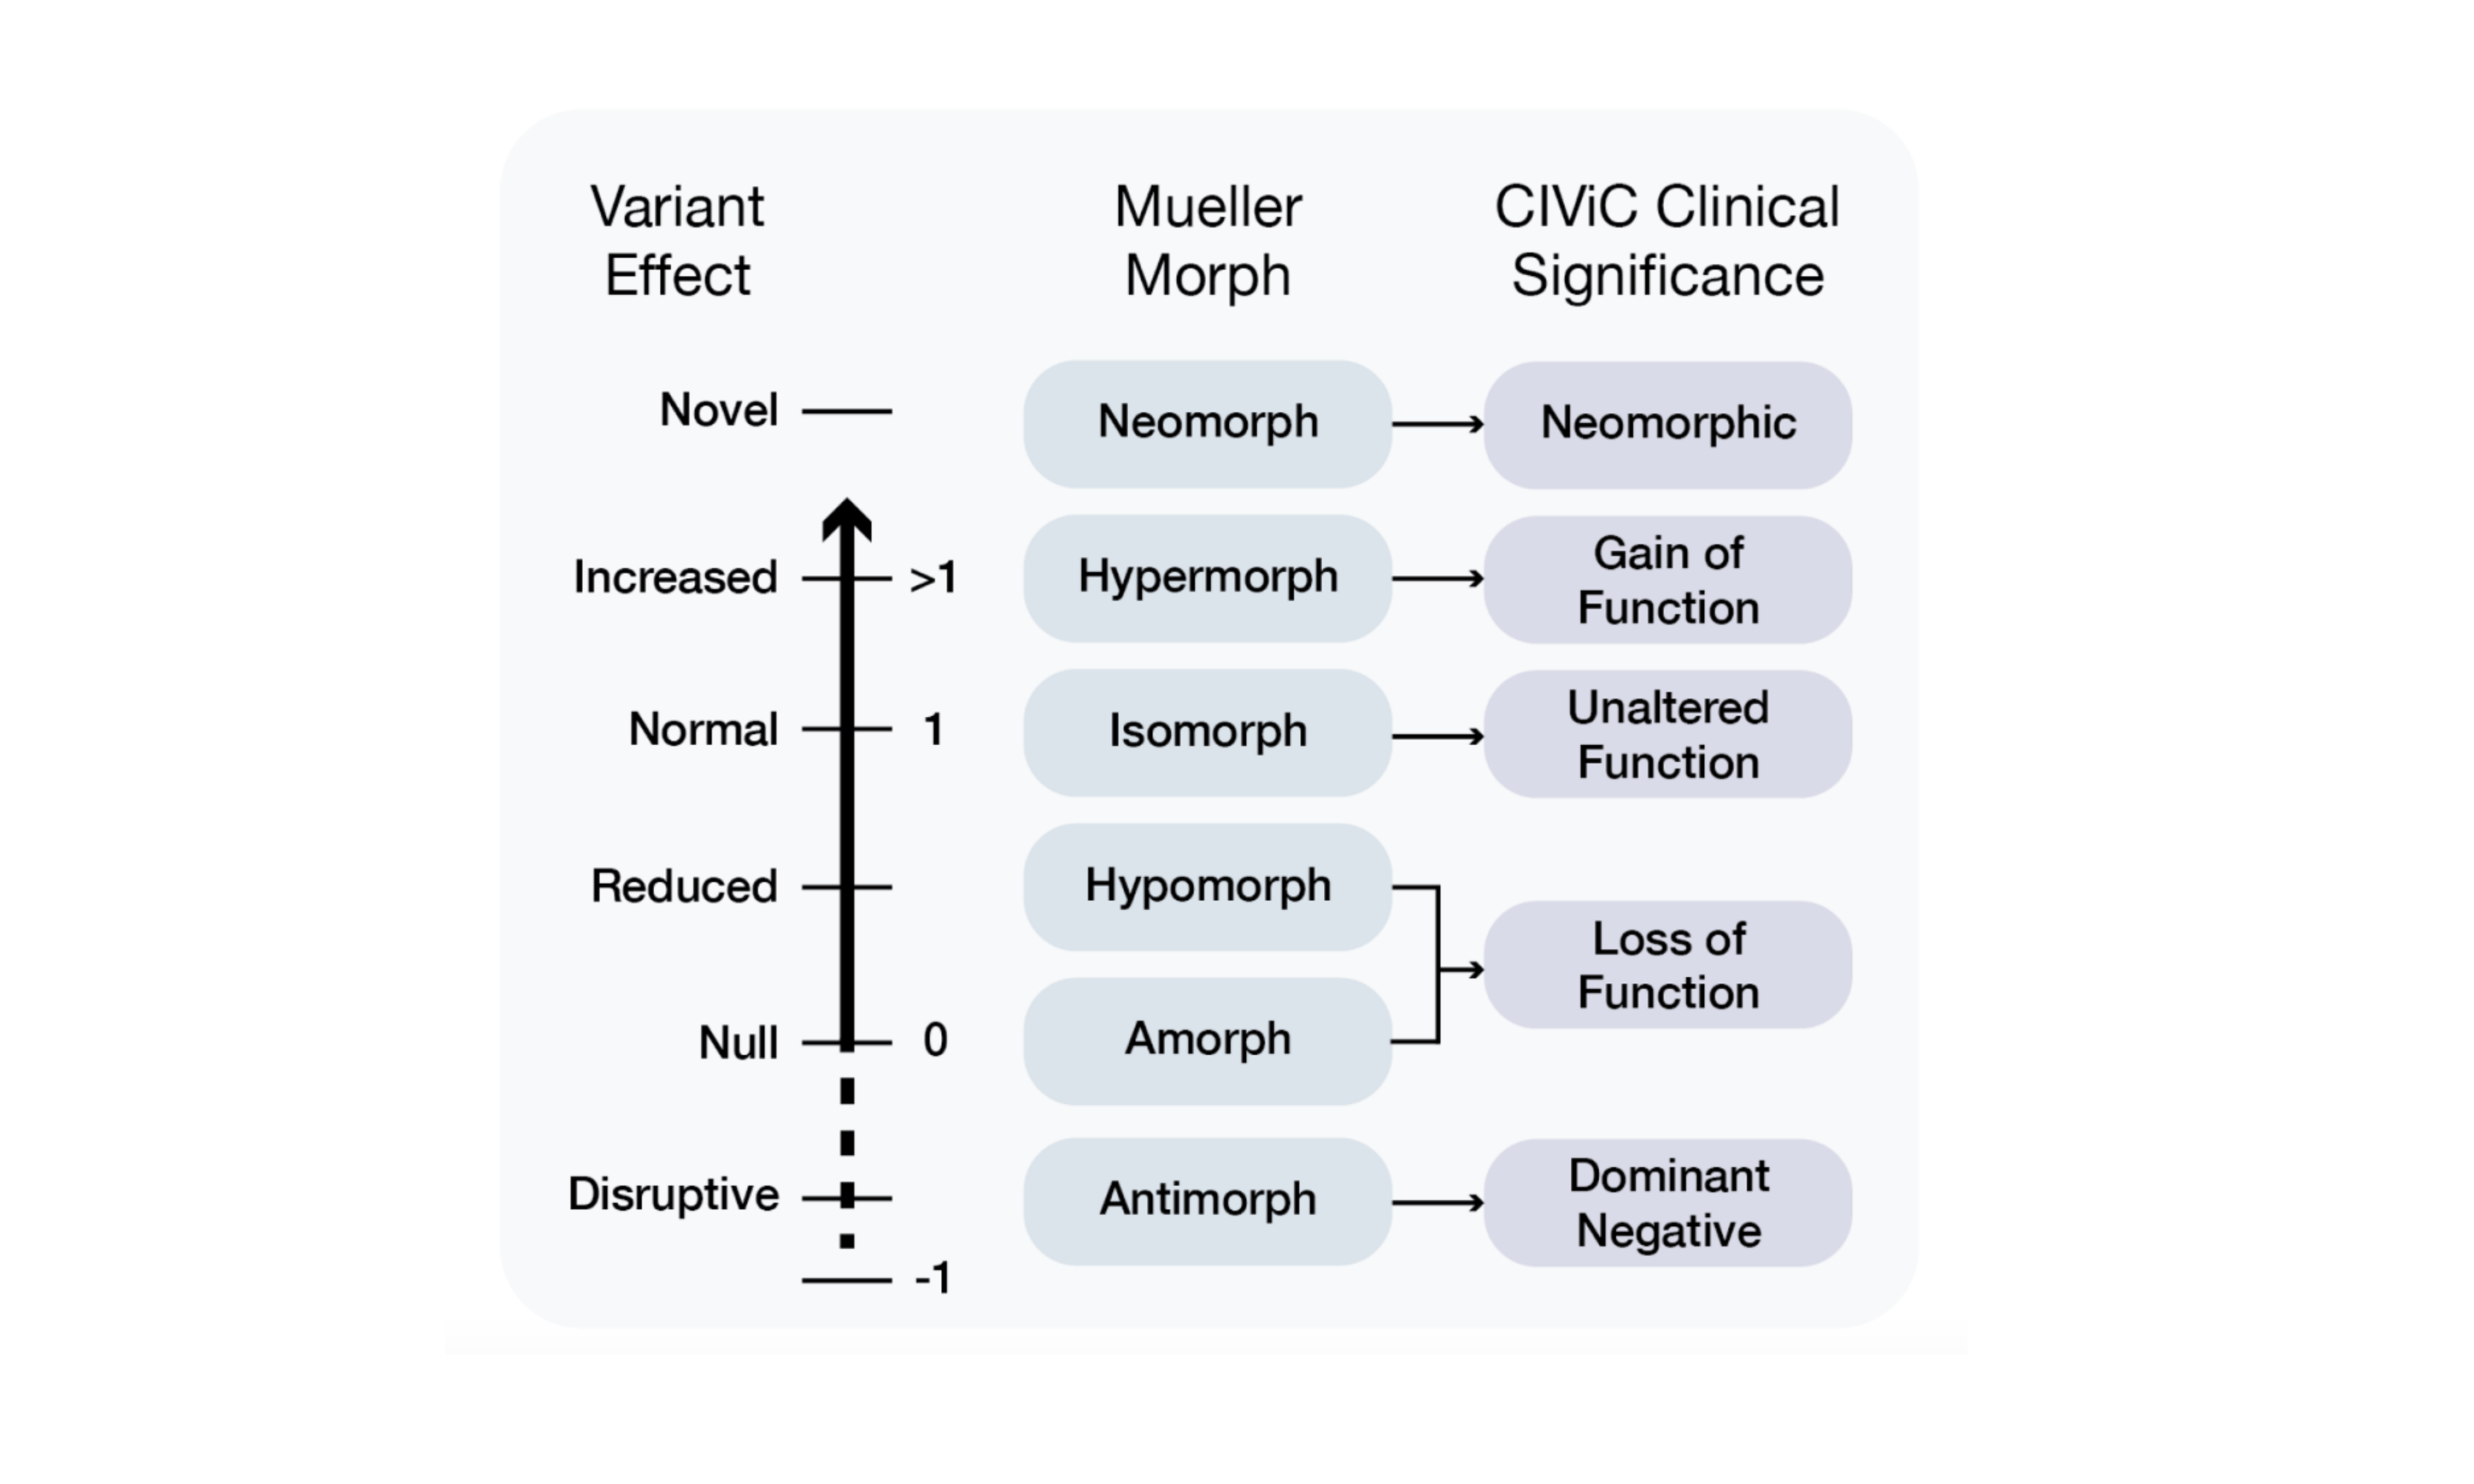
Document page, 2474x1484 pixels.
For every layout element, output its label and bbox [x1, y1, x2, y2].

picture [430, 68, 1968, 1377]
